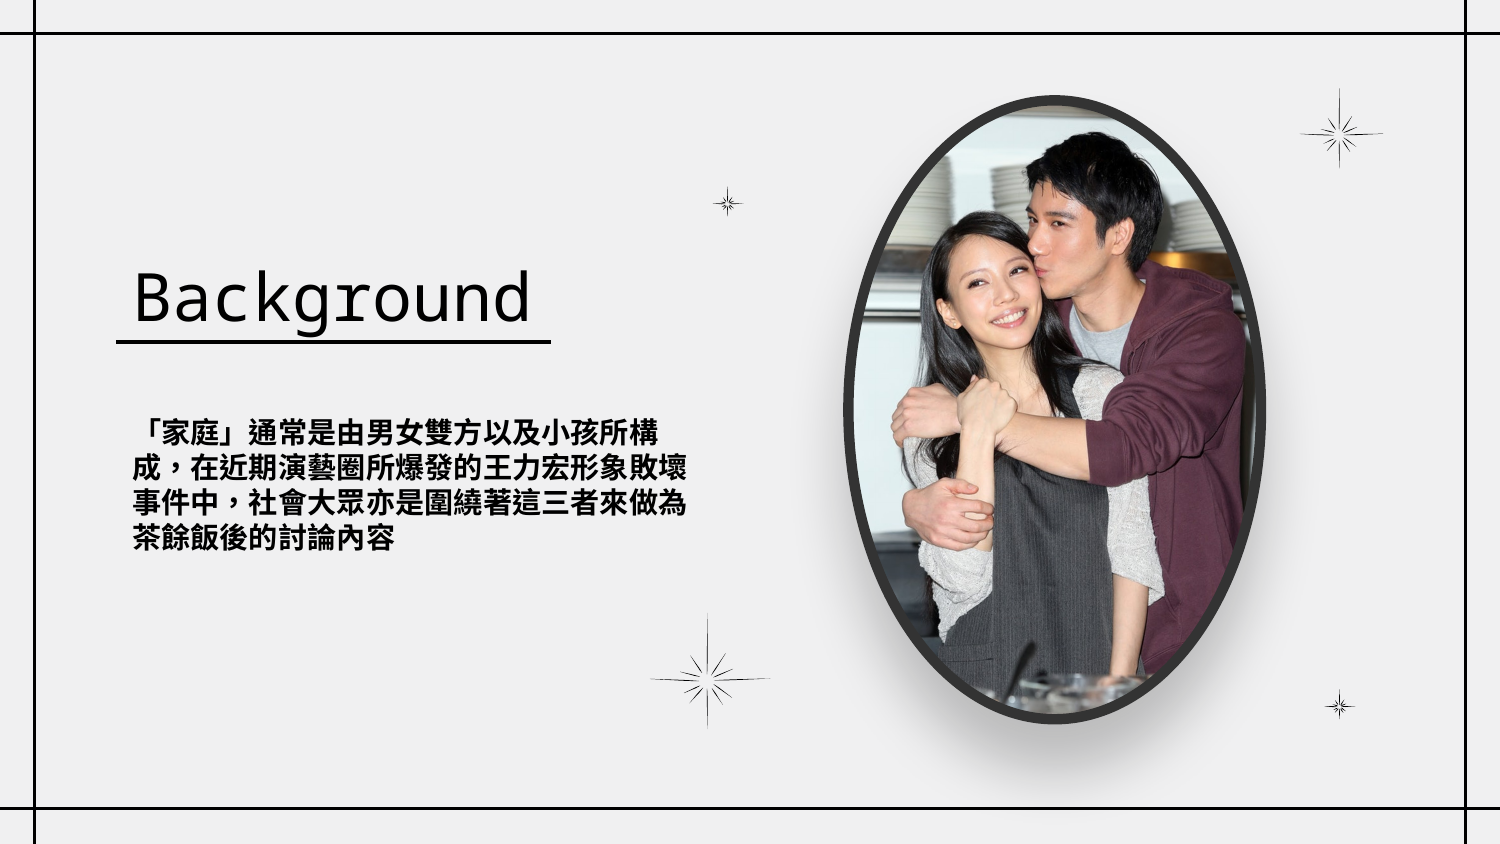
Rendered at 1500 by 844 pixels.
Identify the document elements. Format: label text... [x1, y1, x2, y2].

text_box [649, 612, 771, 730]
picture [848, 100, 1262, 720]
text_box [712, 186, 745, 217]
title Background [116, 248, 713, 343]
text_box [1299, 88, 1384, 169]
subtitle 「家庭」通常是由男女雙方以及小孩所構成，在近期演藝圈所爆發的王力宏形象敗壞事件中，社會大眾亦是圍繞著這三者來做為茶餘飯後的討論內容 [116, 373, 713, 596]
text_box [1324, 689, 1356, 720]
